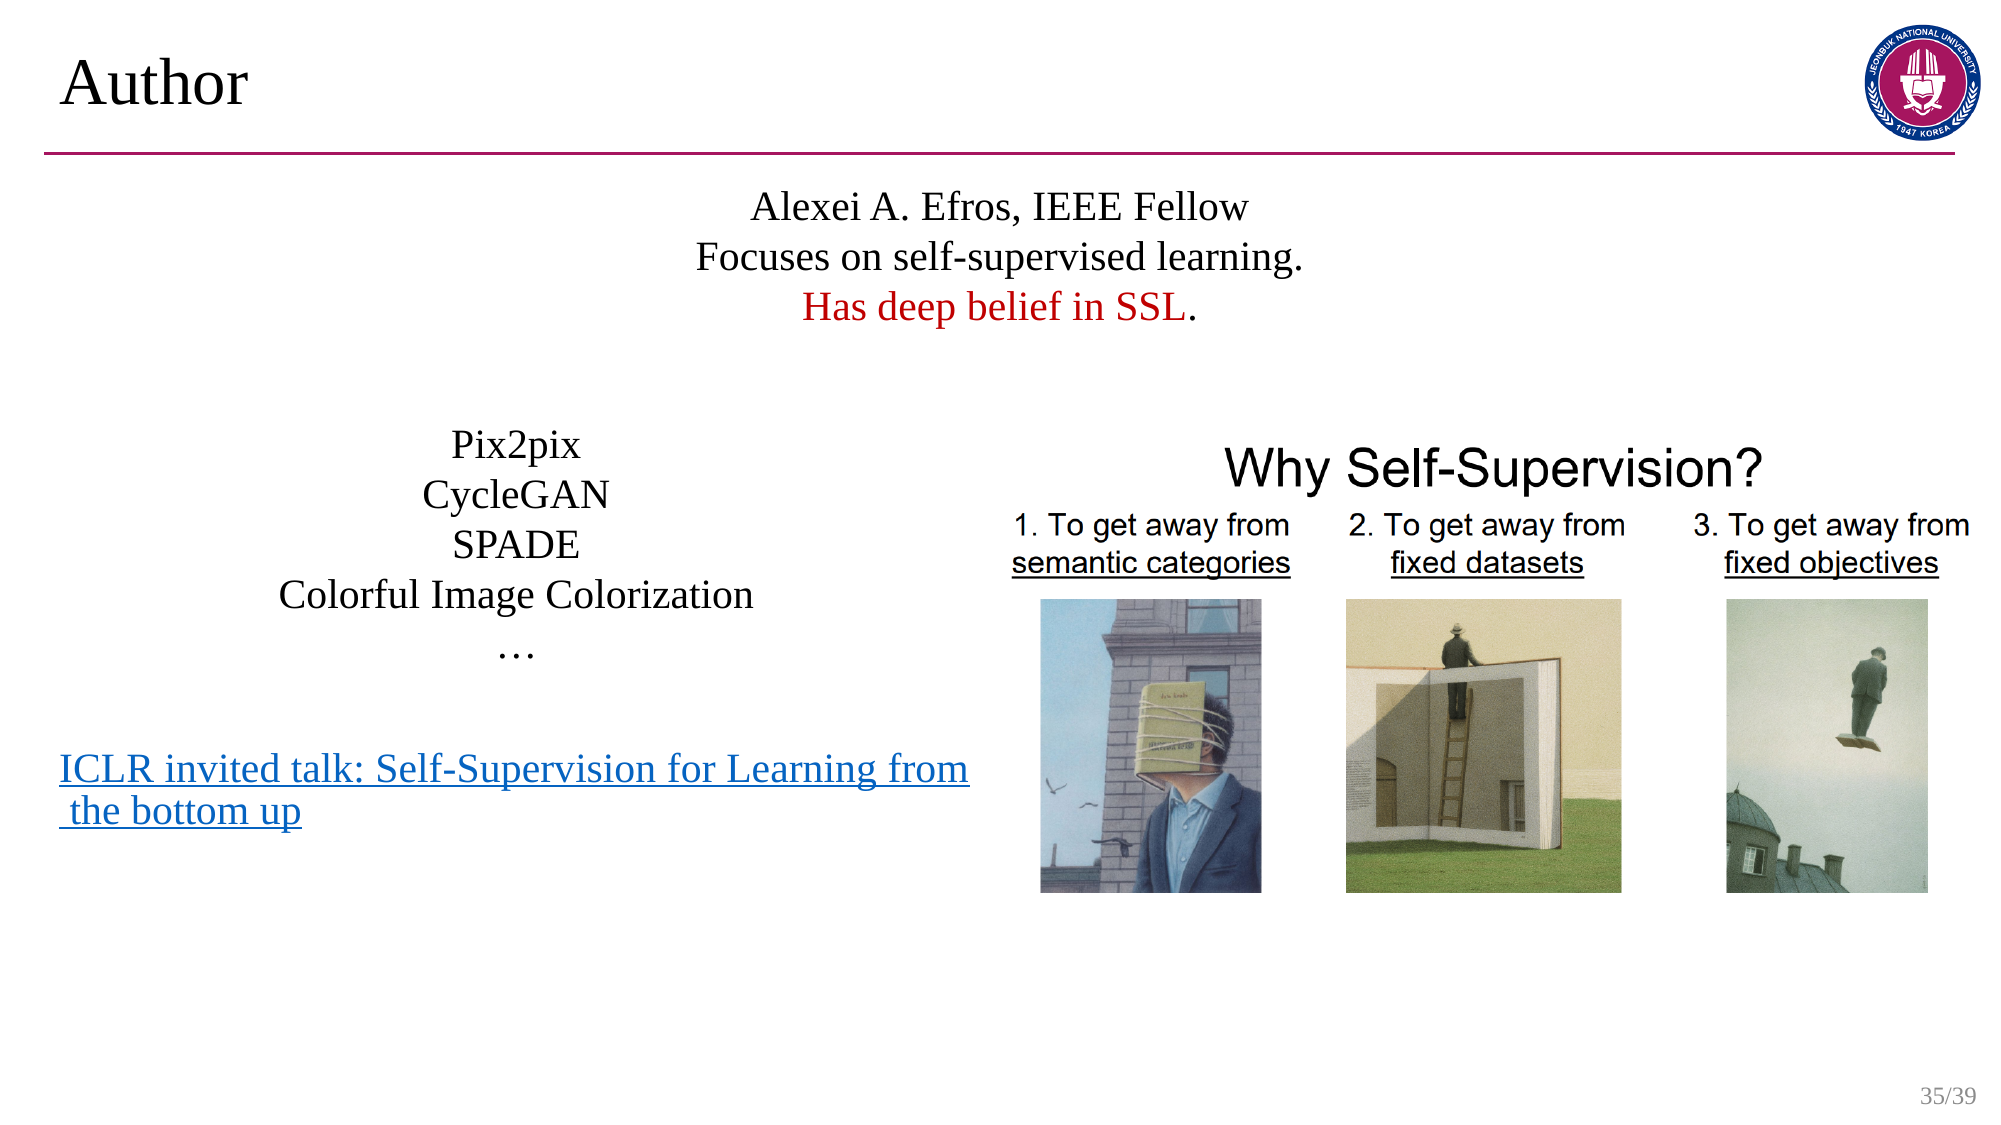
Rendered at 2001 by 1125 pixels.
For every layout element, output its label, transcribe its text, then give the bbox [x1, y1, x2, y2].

slide_number 35 [1897, 1065, 2000, 1125]
text_box Pix2pix CycleGAN SPADE Colorful Image Colorization … [44, 409, 989, 674]
title Author [44, 30, 1841, 136]
picture [999, 443, 1972, 911]
picture [1863, 23, 1982, 142]
text_box ICLR invited talk: Self-Supervision for Learning from the bottom up [44, 733, 989, 799]
text_box Alexei A. Efros, IEEE Fellow Focuses on self-supervised learning. Has deep belief in SSL. [30, 171, 1970, 337]
